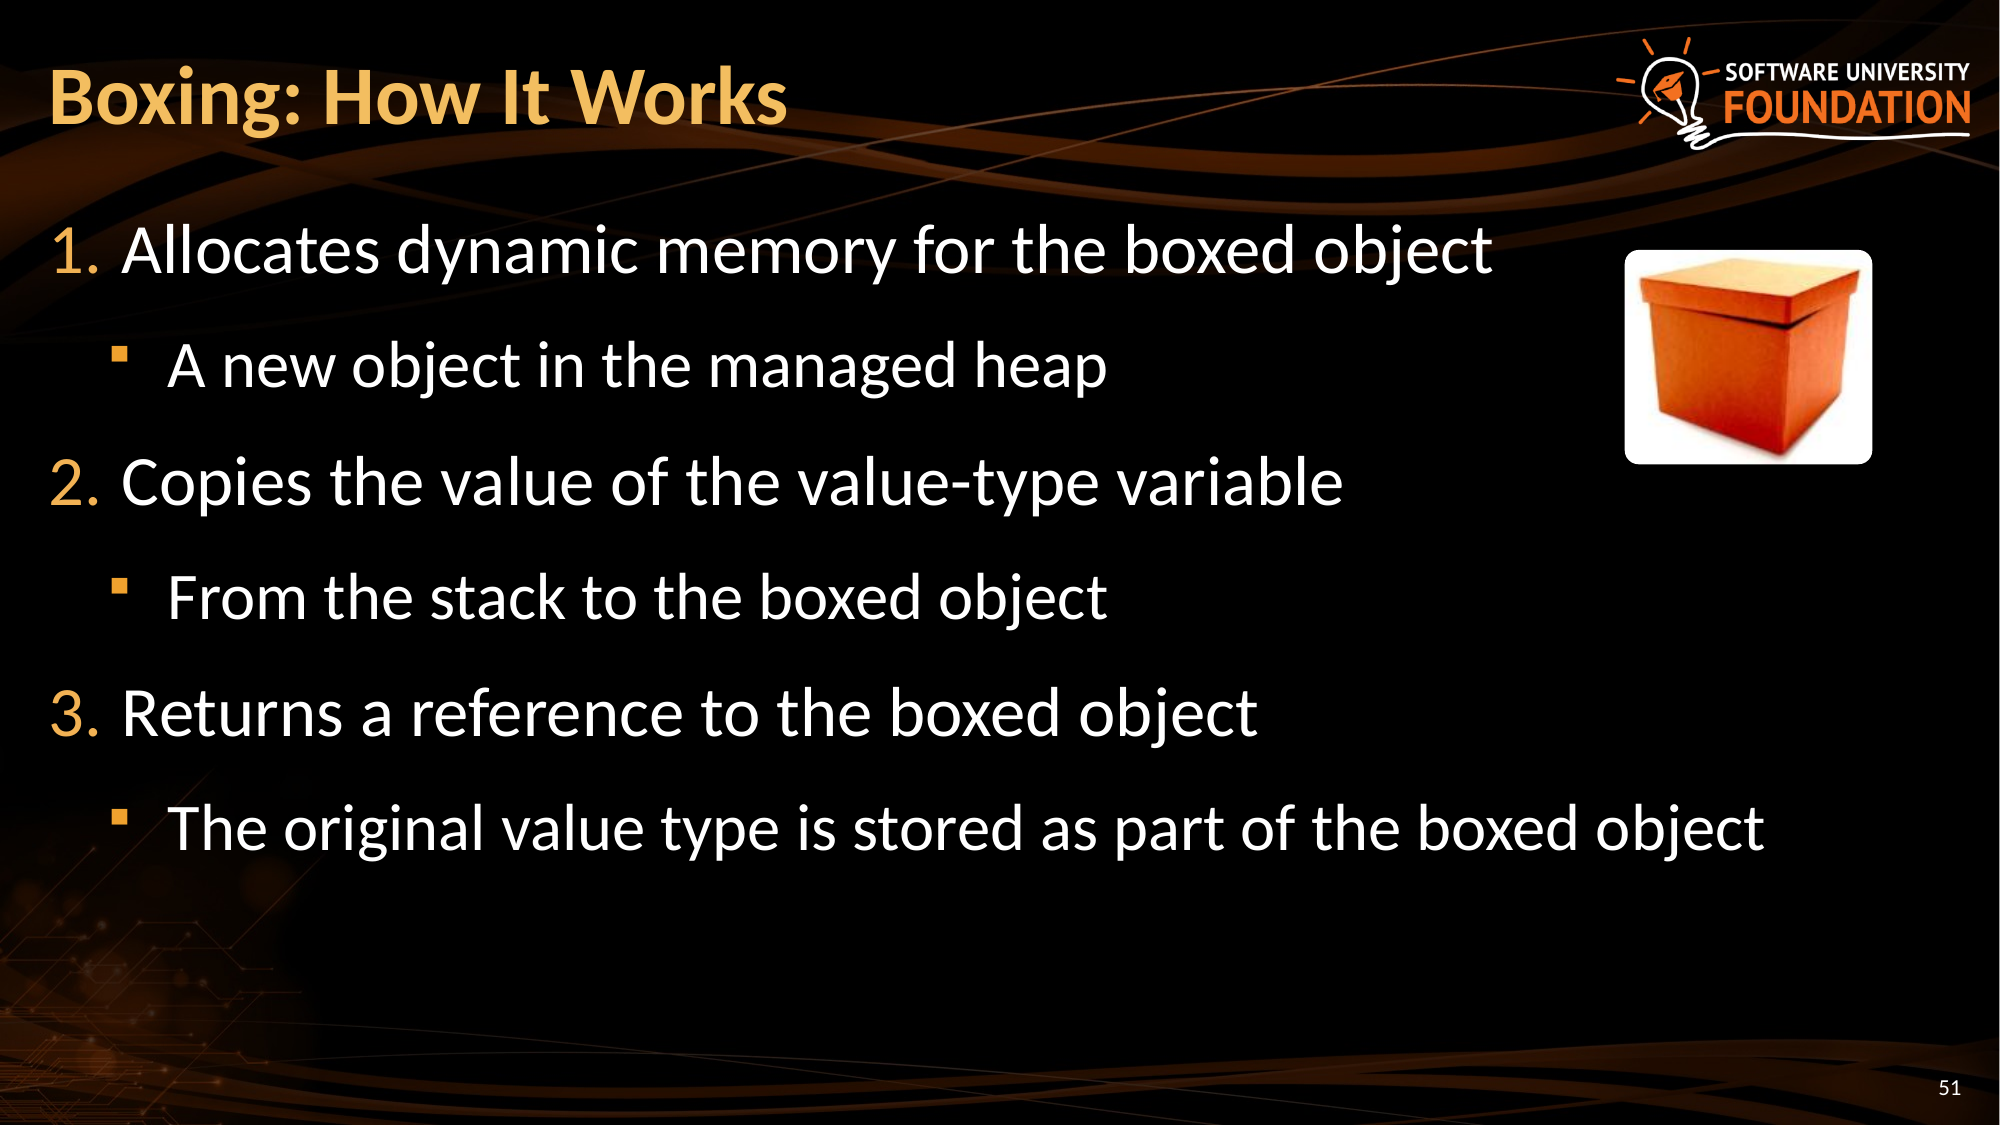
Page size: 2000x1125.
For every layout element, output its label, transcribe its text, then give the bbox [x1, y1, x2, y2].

picture [0, 0, 2000, 1125]
title Boxing: How It Works [30, 6, 1602, 189]
list Allocates dynamic memory for the boxed object A new object in the managed heap Copies the value of the value-type variable From the stack to the boxed object Returns a reference to the boxed object The original value type is stored as part of the boxed object [31, 188, 1968, 1103]
